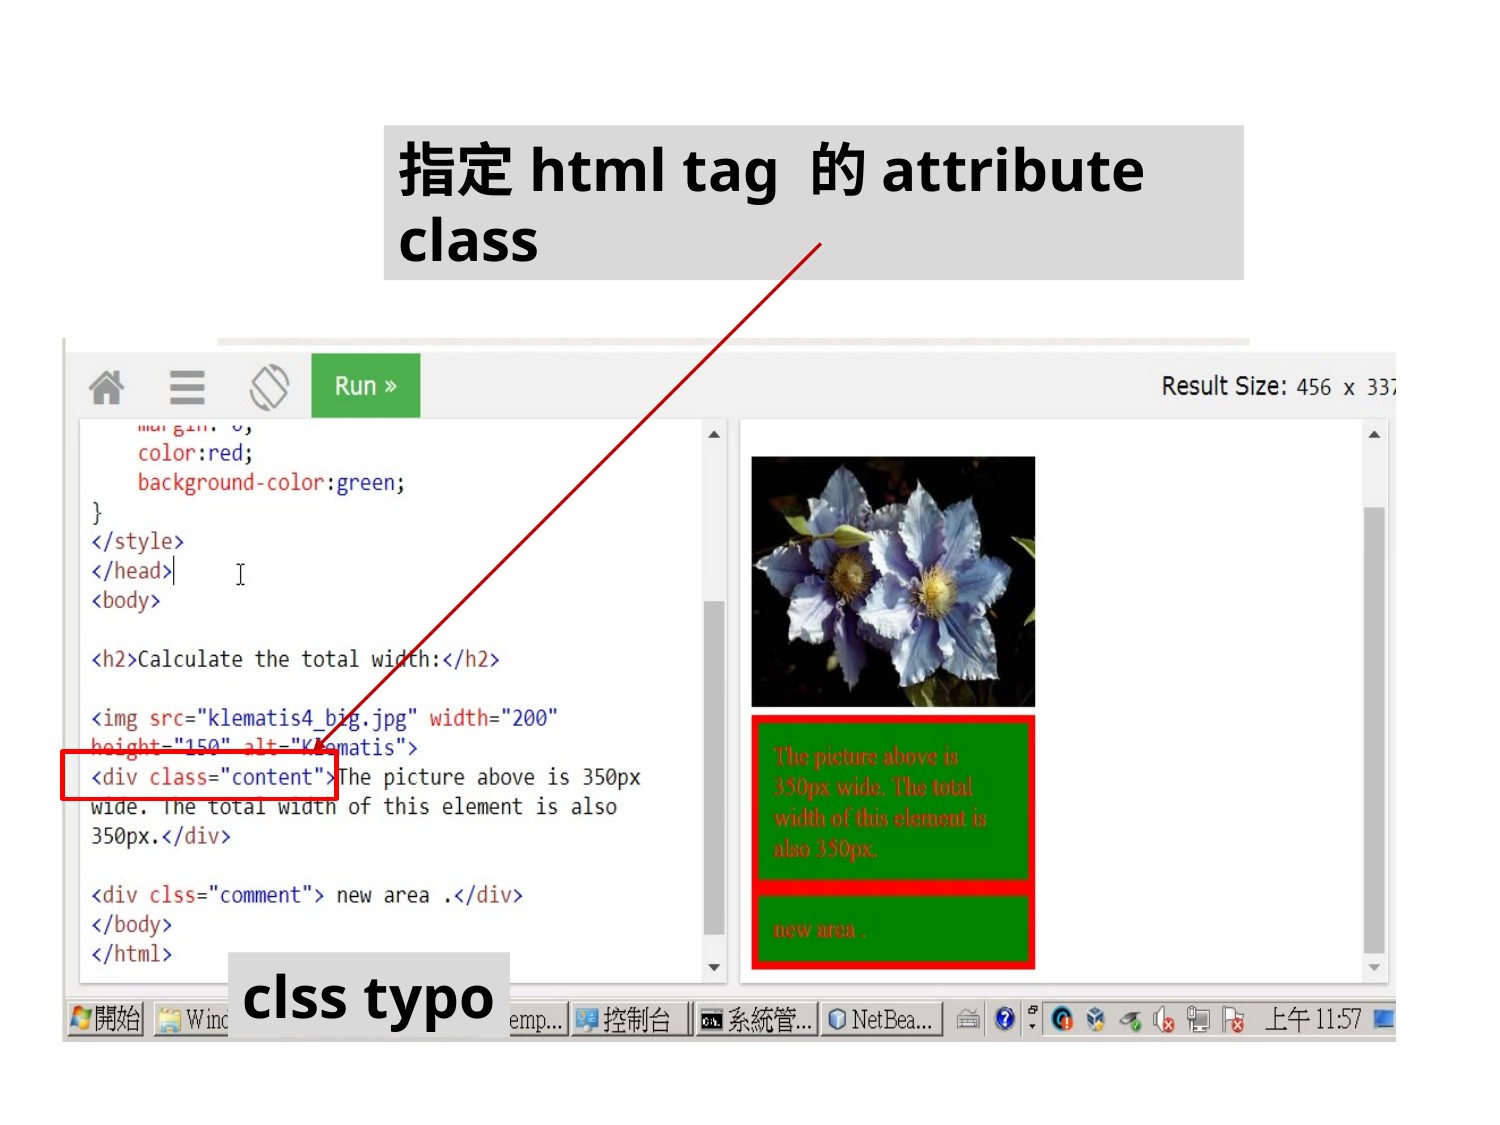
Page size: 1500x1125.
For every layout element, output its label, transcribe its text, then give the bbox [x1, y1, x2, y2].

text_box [312, 243, 822, 752]
picture [62, 337, 1396, 1042]
text_box 指定html tag 的attribute class [383, 125, 1244, 281]
